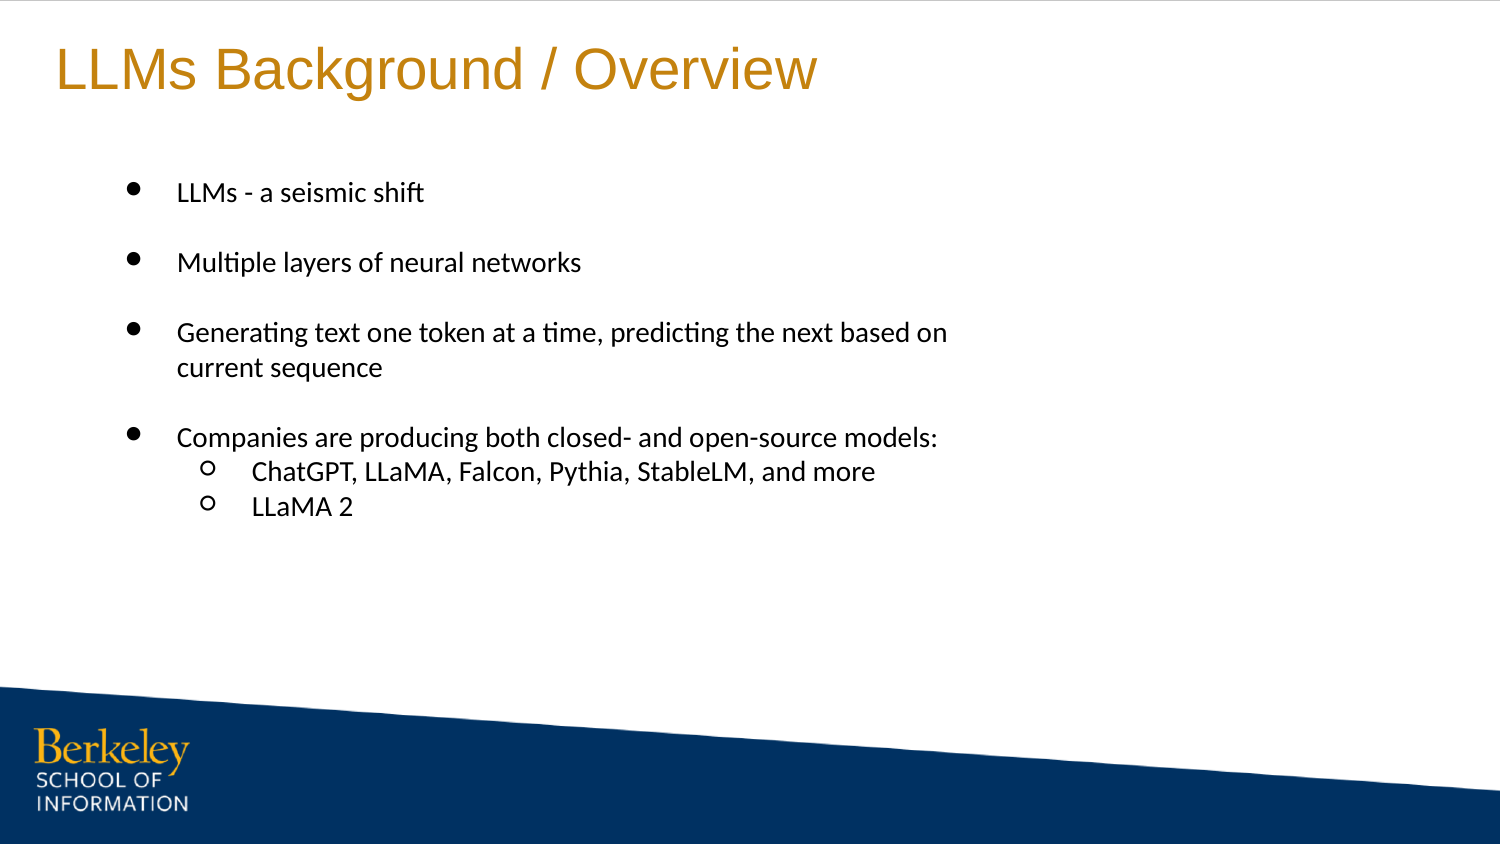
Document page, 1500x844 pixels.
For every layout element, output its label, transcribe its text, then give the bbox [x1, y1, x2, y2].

text_box LLMs Background / Overview [43, 25, 1481, 108]
picture [0, 0, 1500, 844]
text_box LLMs - a seismic shift Multiple layers of neural networks Generating text one token at a time, predicting the next based on current sequence Companies are producing both closed- and open-source models: ChatGPT, LLaMA, Falcon, Pythia, StableLM, and more LLaMA 2 [86, 158, 1019, 608]
